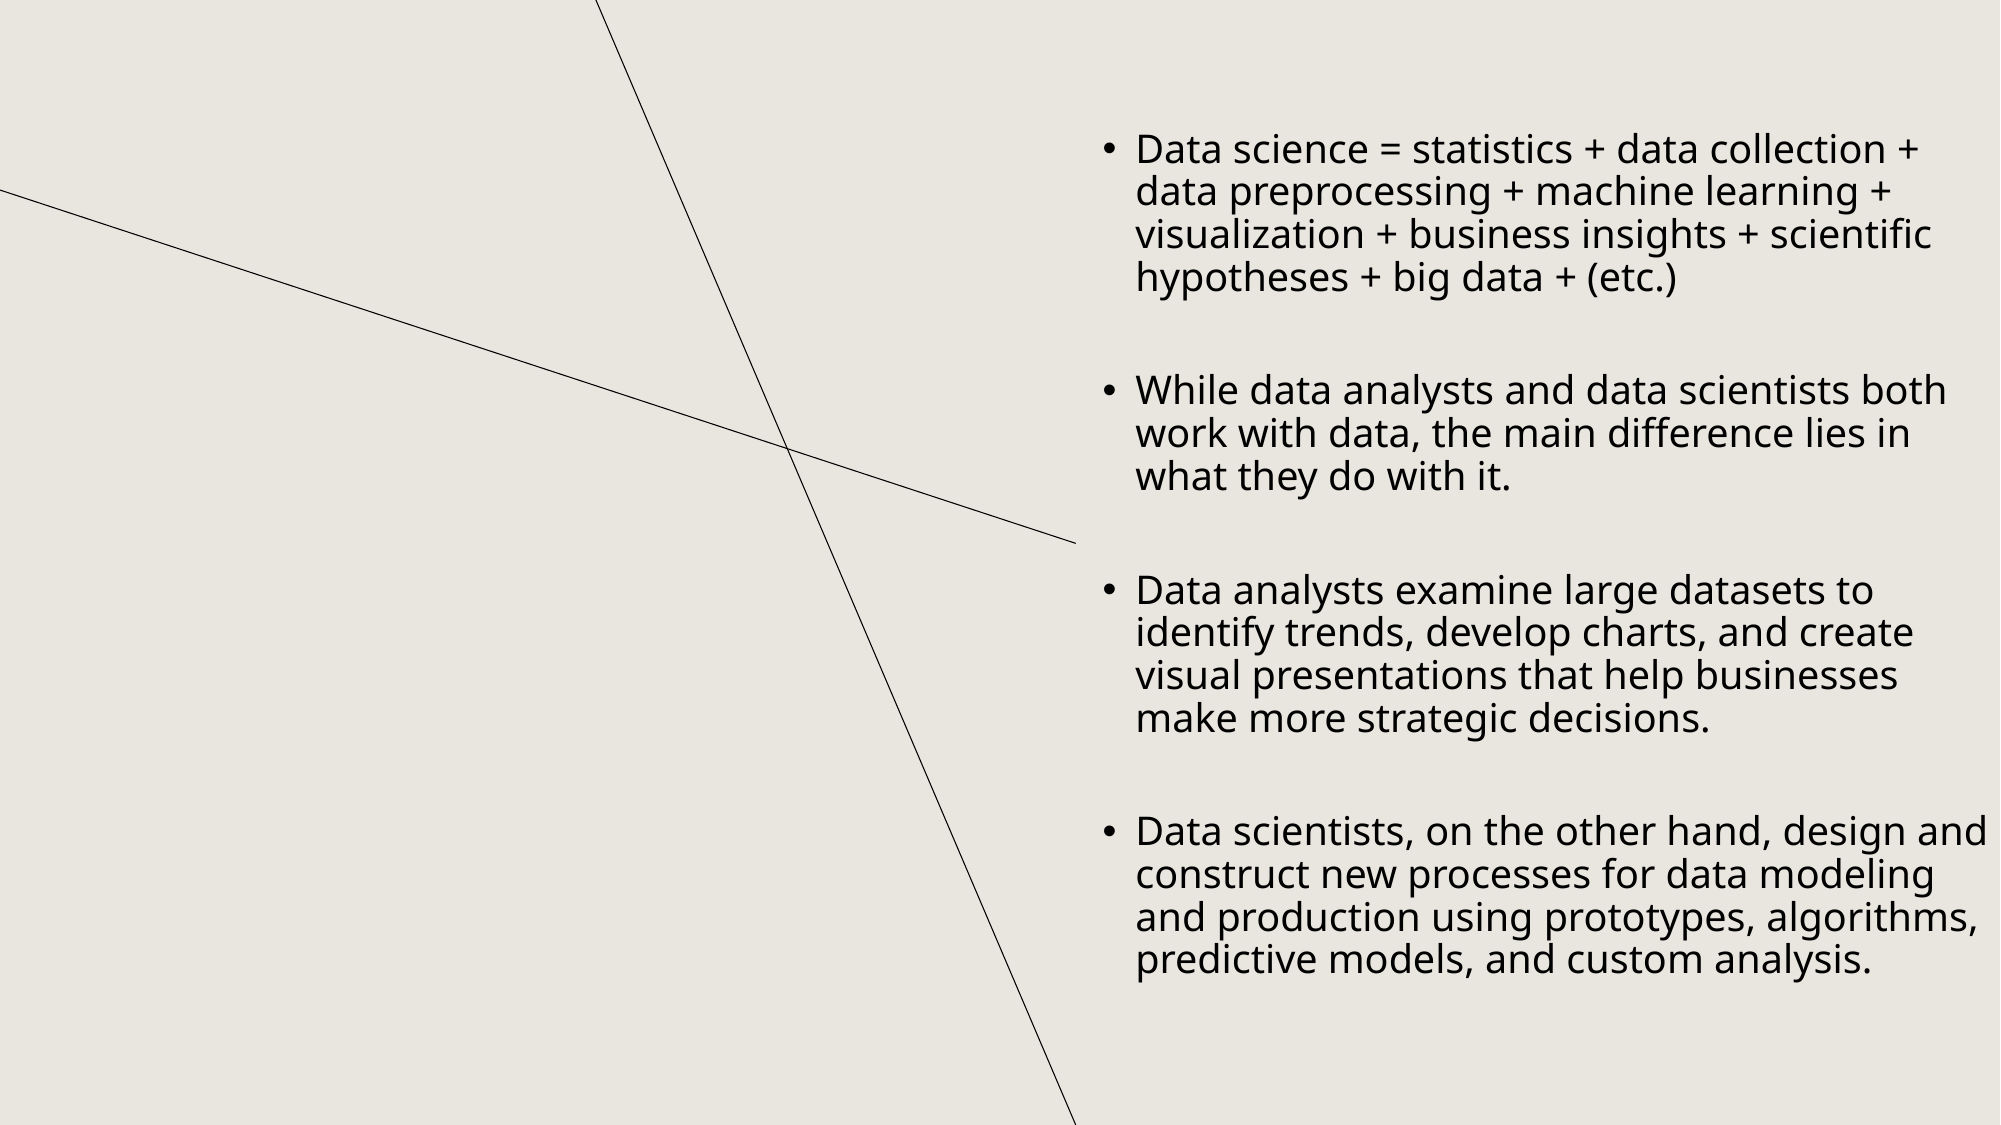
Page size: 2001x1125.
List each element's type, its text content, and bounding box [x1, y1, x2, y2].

text_box Data science = statistics + data collection + data preprocessing + machine learning + visualization + business insights + scientific hypotheses + big data + (etc.) While data analysts and data scientists both work with data, the main difference lies in what they do with it. Data analysts examine large datasets to identify trends, develop charts, and create visual presentations that help businesses make more strategic decisions. Data scientists, on the other hand, design and construct new processes for data modeling and production using prototypes, algorithms, predictive models, and custom analysis. [1087, 121, 2000, 1004]
